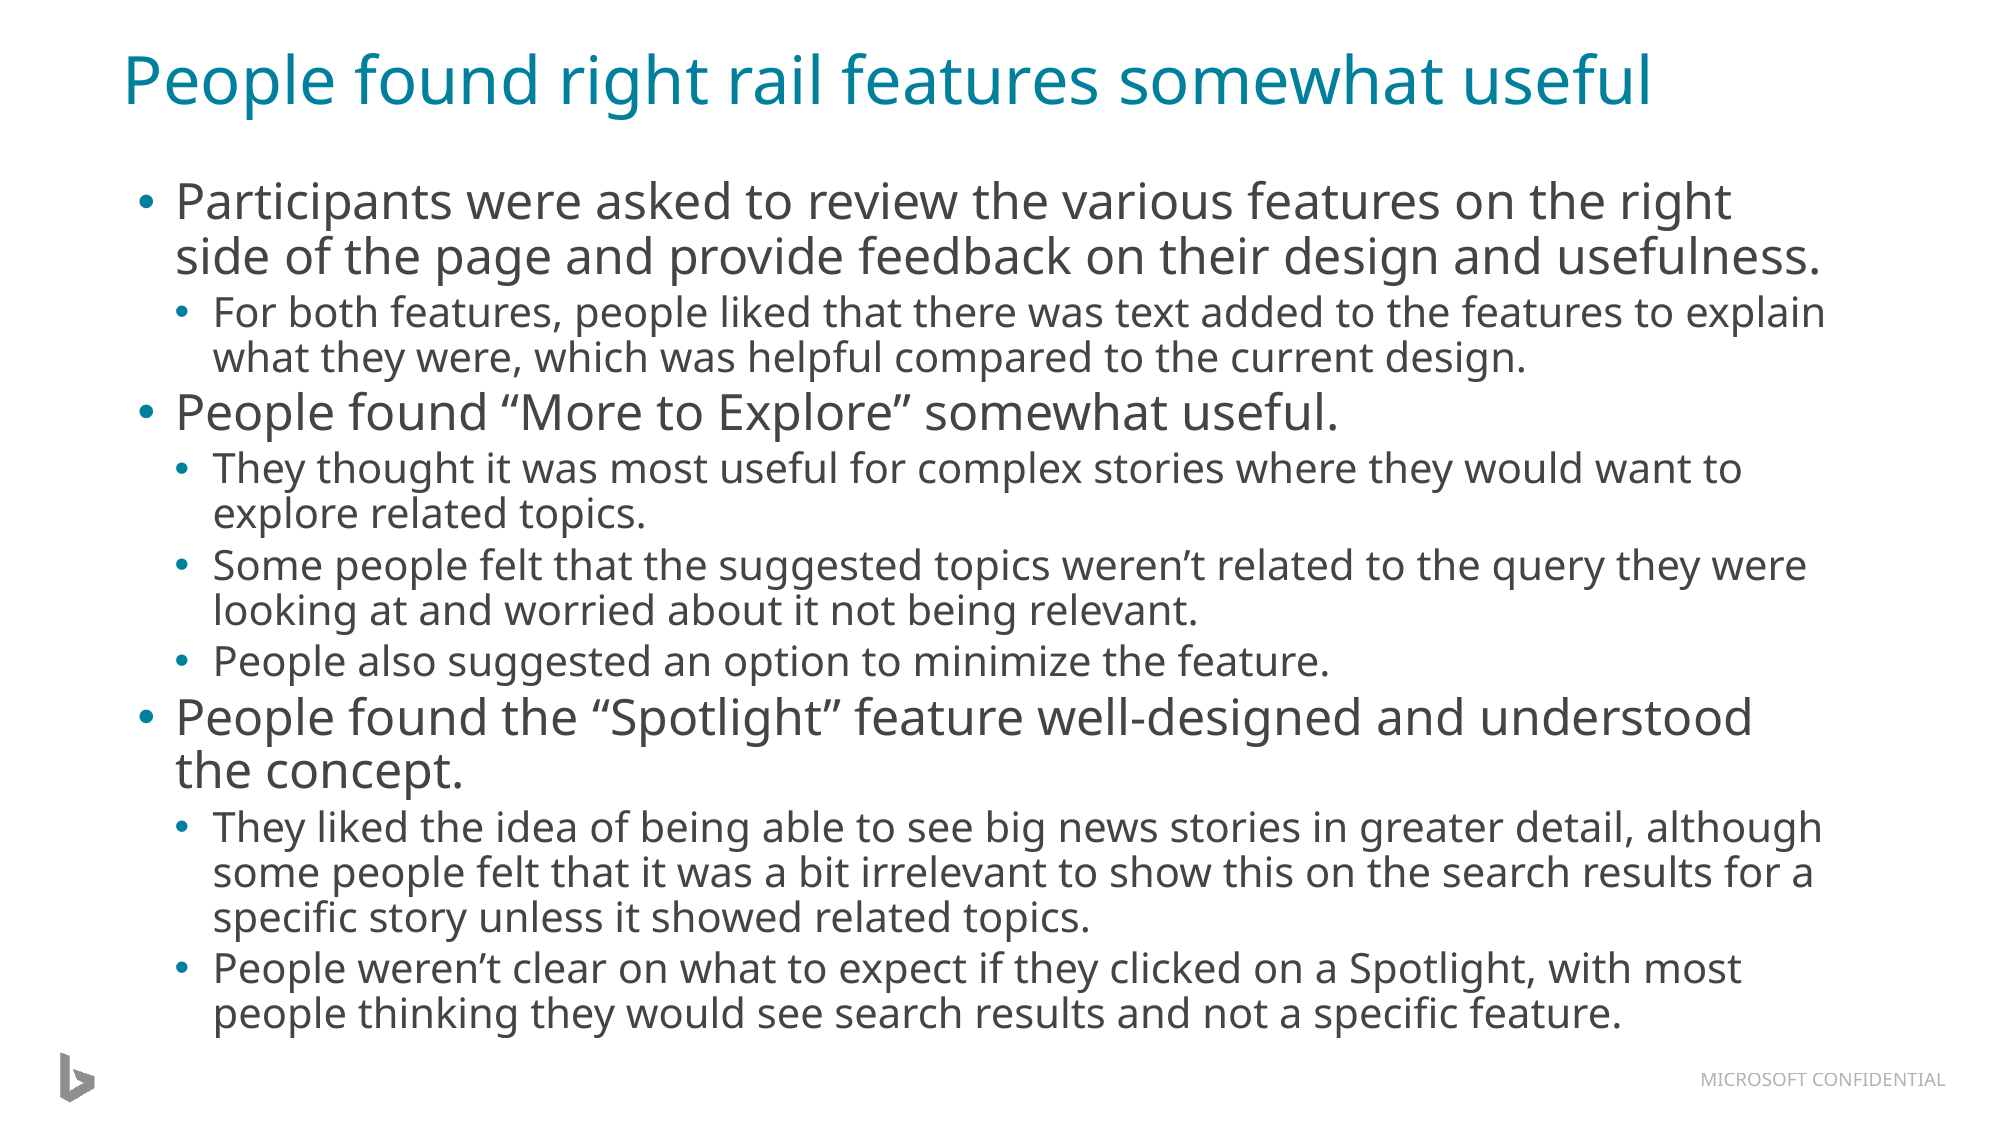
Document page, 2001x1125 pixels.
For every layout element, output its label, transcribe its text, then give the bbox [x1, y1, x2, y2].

list Participants were asked to review the various features on the right side of the page and provide feedback on their design and usefulness. For both features, people liked that there was text added to the features to explain what they were, which was helpful compared to the current design. People found “More to Explore” somewhat useful. They thought it was most useful for complex stories where they would want to explore related topics. Some people felt that the suggested topics weren’t related to the query they were looking at and worried about it not being relevant. People also suggested an option to minimize the feature. People found the “Spotlight” feature well-designed and understood the concept. They liked the idea of being able to see big news stories in greater detail, although some people felt that it was a bit irrelevant to show this on the search results for a specific story unless it showed related topics. People weren’t clear on what to expect if they clicked on a Spotlight, with most people thinking they would see search results and not a specific feature. [122, 169, 1848, 1055]
title People found right rail features somewhat useful [122, 36, 1848, 130]
